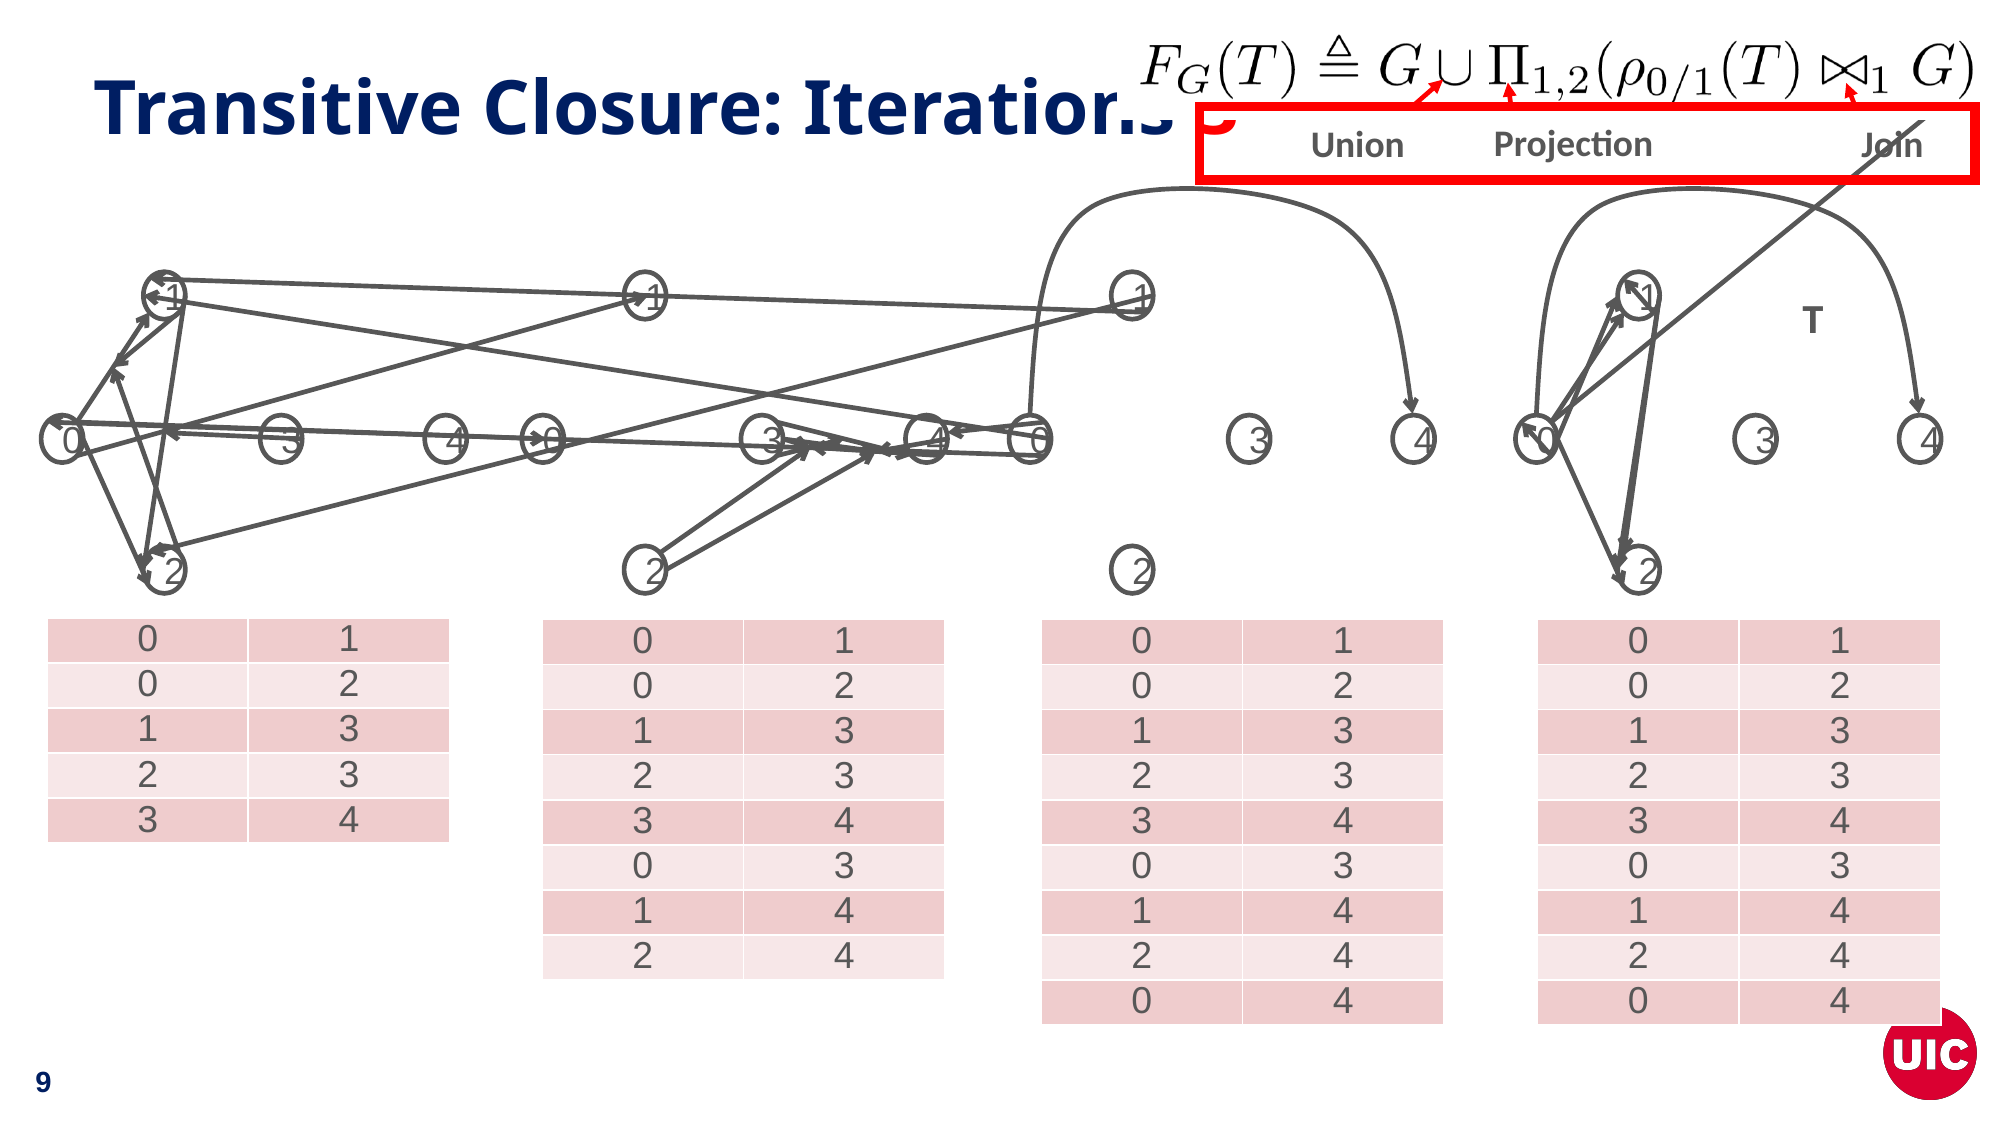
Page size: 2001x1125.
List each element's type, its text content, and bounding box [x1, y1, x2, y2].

title Transitive Closure: Iterations 3 [93, 70, 1842, 204]
table_cell 4​ [1740, 891, 1940, 934]
table_cell 4​ [744, 936, 944, 979]
table_cell 2​ [543, 936, 743, 979]
table_cell 4​ [249, 799, 449, 842]
table_cell 0​ [1538, 981, 1738, 1024]
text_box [1515, 188, 1942, 594]
table_cell 2​ [1042, 936, 1242, 979]
table_cell 3​ [48, 799, 247, 842]
table_cell 0​ [1538, 846, 1738, 889]
table_cell 3​ [1538, 801, 1738, 844]
table_cell 2​ [1042, 755, 1242, 799]
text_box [521, 271, 948, 594]
table_cell 1​ [1538, 891, 1738, 934]
table_cell 3​ [1042, 801, 1242, 844]
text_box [41, 271, 467, 594]
table_cell 2​ [48, 754, 247, 797]
table_cell 4​ [1740, 936, 1940, 979]
table_header 1​ [1243, 620, 1443, 664]
table_cell 0​ [543, 846, 743, 889]
table_cell 3​ [1740, 710, 1940, 754]
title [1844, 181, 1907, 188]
table_header 0​ [543, 620, 743, 664]
table_cell 4​ [1740, 801, 1940, 844]
table_header 0​ [1042, 620, 1242, 664]
table_header 1​ [1740, 620, 1940, 664]
table_cell 2​ [249, 664, 449, 707]
table_cell 4​ [1243, 801, 1443, 844]
table_header 0​ [1538, 620, 1738, 664]
table_cell 3​ [1243, 846, 1443, 889]
table_cell 2​ [1538, 936, 1738, 979]
table_cell 2​ [1243, 665, 1443, 709]
table_cell 1​ [1042, 891, 1242, 934]
picture [1117, 9, 1991, 120]
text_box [1009, 188, 1435, 594]
table_cell 4​ [1740, 981, 1940, 1024]
table_cell 1​ [1042, 710, 1242, 754]
table_cell 4​ [1243, 936, 1443, 979]
table_cell 3​ [249, 709, 449, 752]
picture [1880, 1004, 1980, 1102]
table_cell 1​ [1538, 710, 1738, 754]
table_cell 0​ [1538, 665, 1738, 709]
table_cell 3​ [744, 755, 944, 799]
table_header 1​ [249, 619, 449, 662]
table_cell 0​ [1042, 981, 1242, 1024]
table_cell 3​ [1740, 846, 1940, 889]
table_cell 4​ [1243, 891, 1443, 934]
table_cell 3​ [1740, 755, 1940, 799]
table_cell 1​ [48, 709, 247, 752]
table_cell 1​ [543, 710, 743, 754]
table_cell 0​ [543, 665, 743, 709]
table_cell 0​ [1042, 665, 1242, 709]
table_cell 4​ [744, 801, 944, 844]
table_header 1​ [744, 620, 944, 664]
table_cell 3​ [744, 710, 944, 754]
table_cell 0​ [48, 664, 247, 707]
table_cell 1​ [543, 891, 743, 934]
table_cell 3​ [744, 846, 944, 889]
table_cell 2​ [1740, 665, 1940, 709]
table_header 0​ [48, 619, 247, 662]
table_cell 2​ [744, 665, 944, 709]
table_cell 3​ [249, 754, 449, 797]
table_cell 4​ [744, 891, 944, 934]
table_cell 0​ [1042, 846, 1242, 889]
table_cell 2​ [1538, 755, 1738, 799]
table_cell 4​ [1243, 981, 1443, 1024]
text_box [1846, 82, 1855, 105]
table_cell 3​ [1243, 710, 1443, 754]
table_cell 2​ [543, 755, 743, 799]
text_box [1507, 82, 1511, 105]
table_cell 3​ [1243, 755, 1443, 799]
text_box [1412, 79, 1444, 106]
table_cell 3​ [543, 801, 743, 844]
text_box [1199, 120, 1976, 181]
